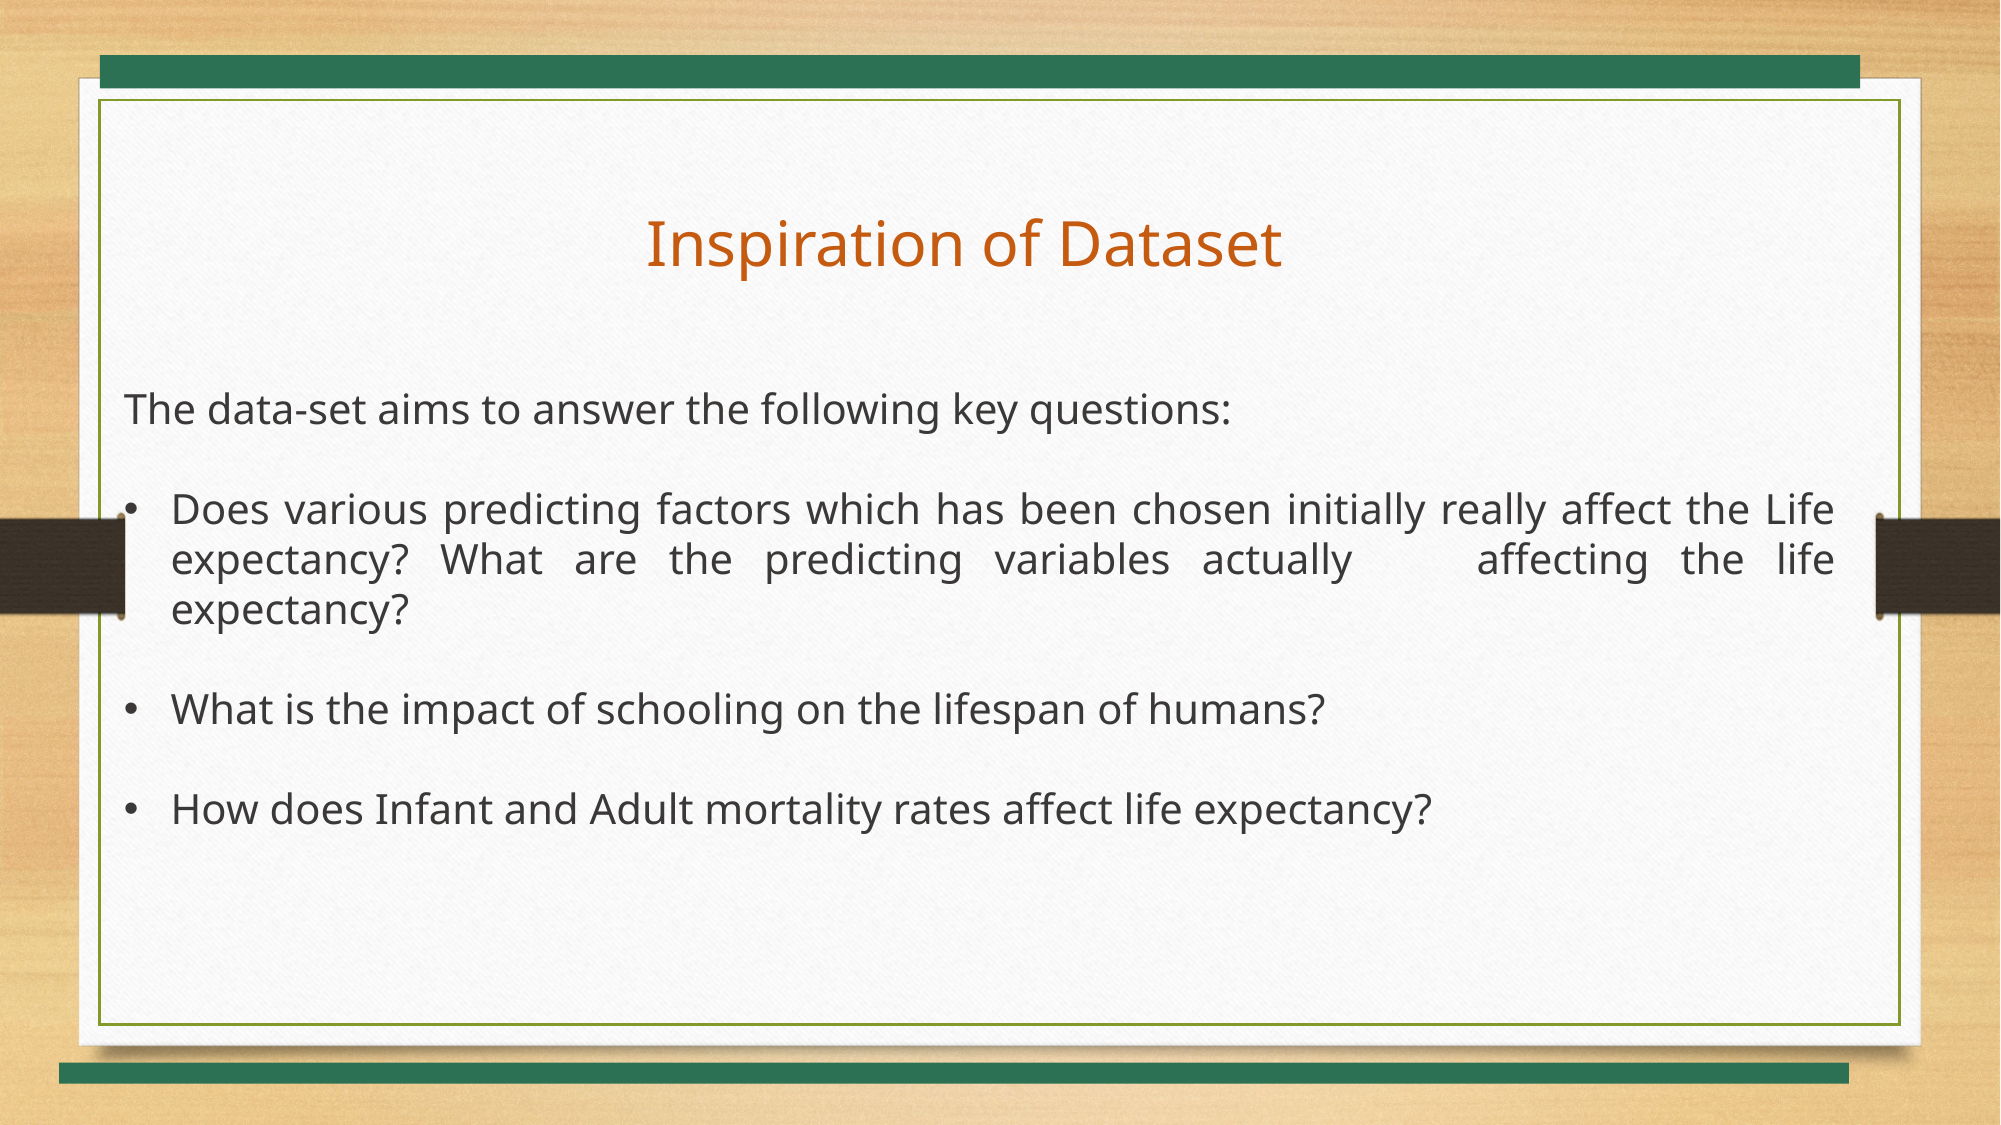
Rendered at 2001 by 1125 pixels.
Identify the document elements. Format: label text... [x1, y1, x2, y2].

text_box [57, 1060, 1851, 1086]
picture [0, 0, 2001, 1125]
text_box Inspiration of Dataset [632, 196, 1472, 286]
text_box The data-set aims to answer the following key questions: Does various predicting factors which has been chosen initially really affect the Life expectancy? What are the predicting variables actually affecting the life expectancy? What is the impact of schooling on the lifespan of humans? How does Infant and Adult mortality rates affect life expectancy? [108, 375, 1851, 891]
text_box [98, 53, 1862, 90]
